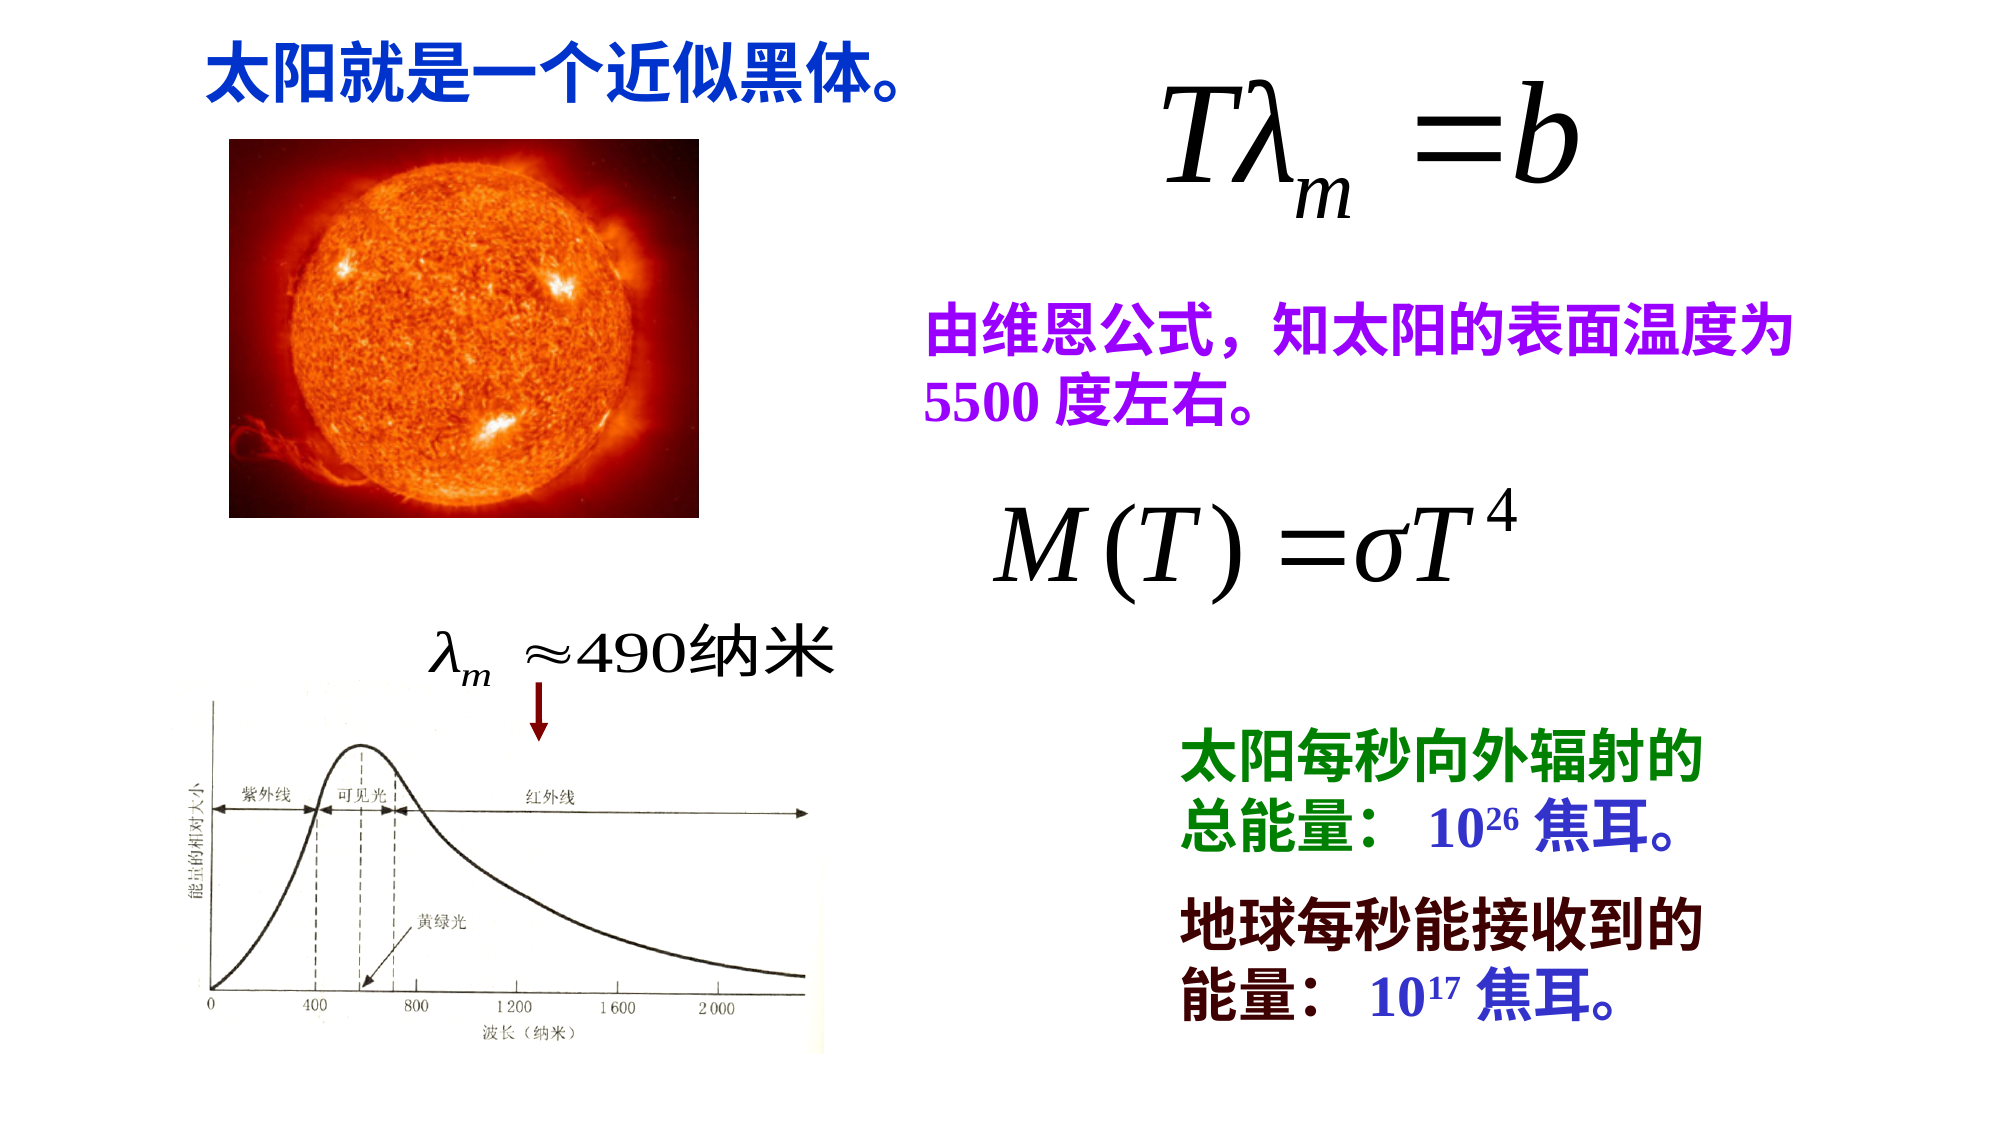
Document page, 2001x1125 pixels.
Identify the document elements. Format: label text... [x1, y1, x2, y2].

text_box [1141, 36, 1610, 256]
picture [167, 680, 825, 1055]
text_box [415, 613, 847, 702]
text_box 太阳每秒向外辐射的总能量：1026焦耳。 地球每秒能接收到的能量：1017焦耳。 [1165, 711, 1750, 1036]
text_box 由维恩公式，知太阳的表面温度为5500度左右。 [908, 285, 1813, 441]
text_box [976, 459, 1537, 628]
picture [229, 139, 699, 519]
text_box 太阳就是一个近似黑体。 [190, 23, 1124, 119]
